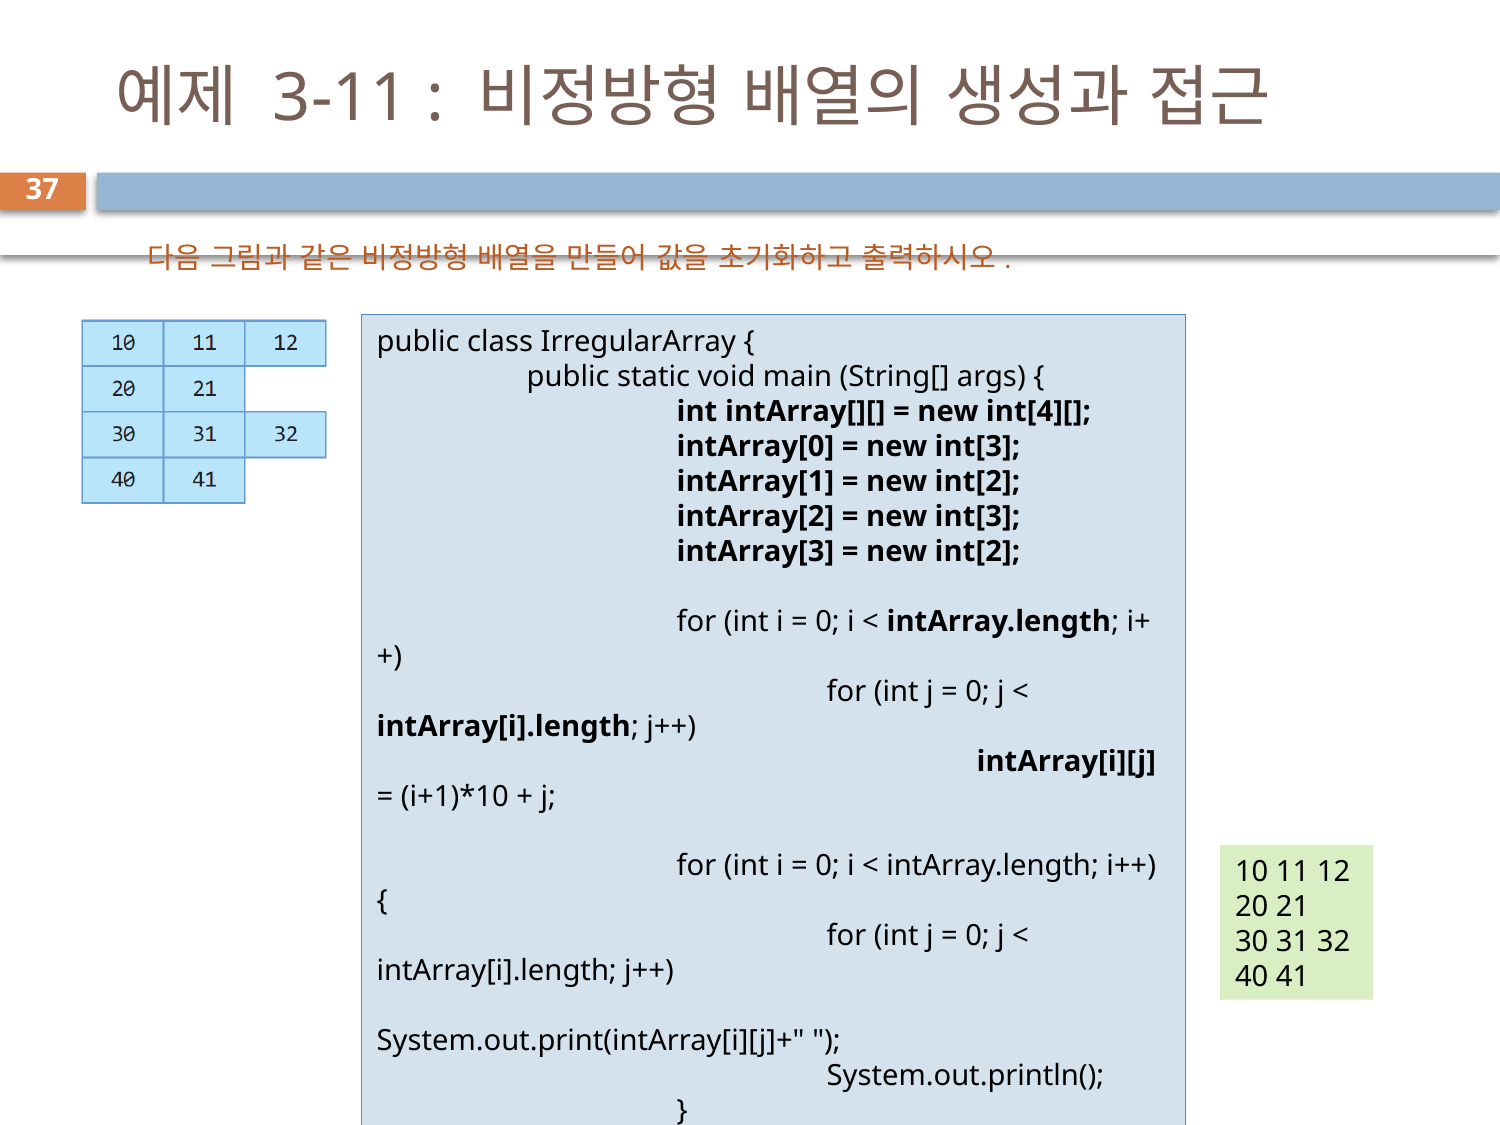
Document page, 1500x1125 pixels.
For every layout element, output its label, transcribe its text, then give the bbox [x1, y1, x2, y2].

title 예제 3-11 : 비정방형 배열의 생성과 접근 [100, 75, 1438, 149]
picture [76, 314, 335, 516]
text_box 10 11 12 20 21 30 31 32 40 41 [1220, 845, 1373, 1000]
text_box [0, 0, 1500, 75]
slide_number 37 [0, 170, 87, 211]
text_box 다음 그림과 같은 비정방형 배열을 만들어 값을 초기화하고 출력하시오. [133, 231, 1028, 282]
text_box public class IrregularArray { public static void main (String[] args) { int intArray[][] = new int[4][]; intArray[0] = new int[3]; intArray[1] = new int[2]; intArray[2] = new int[3]; intArray[3] = new int[2]; for (int i = 0; i < intArray.length; i++) for (int j = 0; j < intArray[i].length; j++) intArray[i][j] = (i+1)*10 + j; for (int i = 0; i < intArray.length; i++) { for (int j = 0; j < intArray[i].length; j++) System.out.print(intArray[i][j]+" "); System.out.println(); } } } [361, 314, 1186, 1125]
